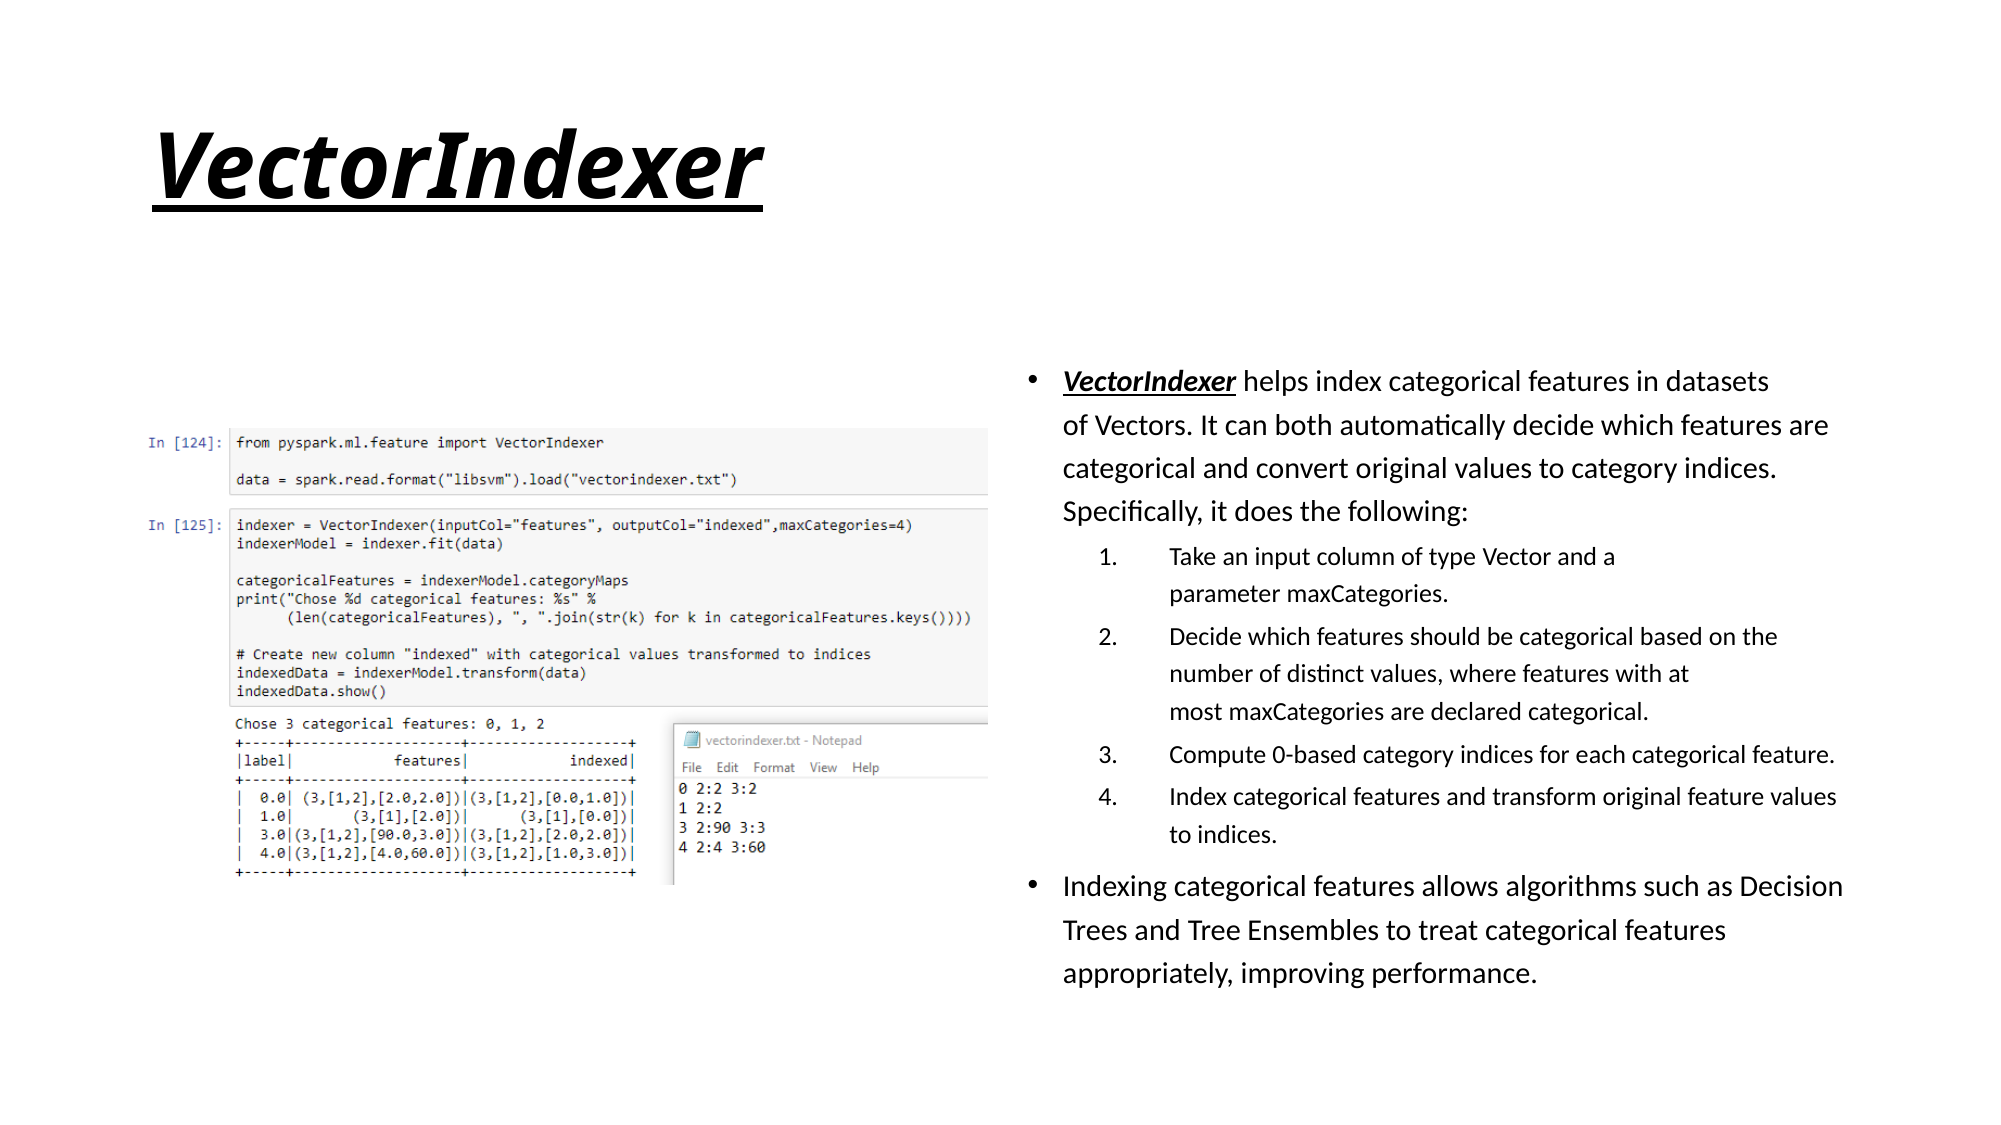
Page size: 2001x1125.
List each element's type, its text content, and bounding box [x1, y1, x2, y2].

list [137, 428, 988, 885]
list VectorIndexer helps index categorical features in datasets of Vectors. It can both automatically decide which features are categorical and convert original values to category indices. Specifically, it does the following: Take an input column of type Vector and a parameter maxCategories. Decide which features should be categorical based on the number of distinct values, where features with at most maxCategories are declared categorical. Compute 0-based category indices for each categorical feature. Index categorical features and transform original feature values to indices. Indexing categorical features allows algorithms such as Decision Trees and Tree Ensembles to treat categorical features appropriately, improving performance. [1012, 299, 1863, 1014]
title VectorIndexer [137, 59, 1863, 278]
